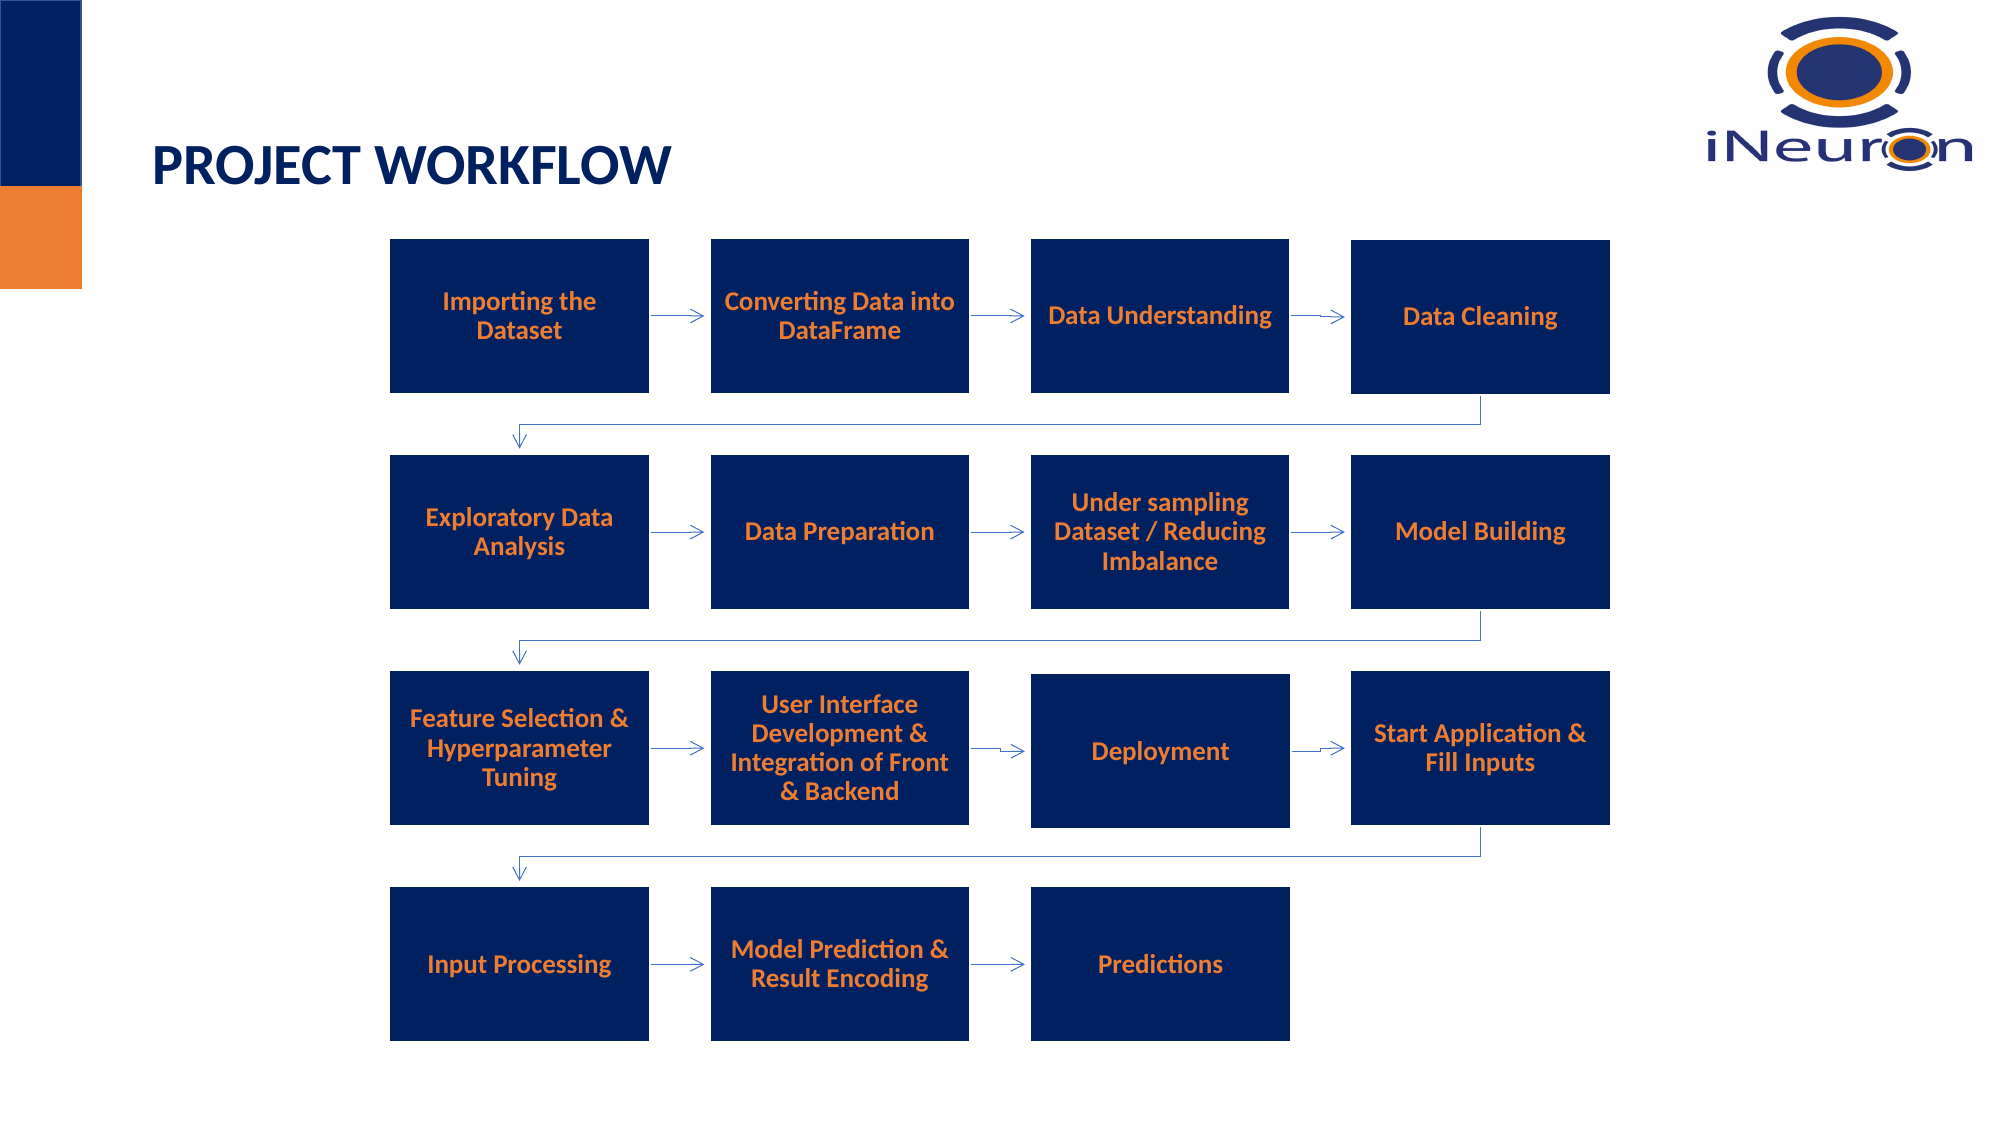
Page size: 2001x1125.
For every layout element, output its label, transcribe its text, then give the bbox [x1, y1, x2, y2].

picture [1678, 0, 2000, 210]
title PROJECT WORKFLOW [137, 56, 1863, 275]
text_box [229, 237, 1771, 1043]
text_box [0, 0, 82, 288]
